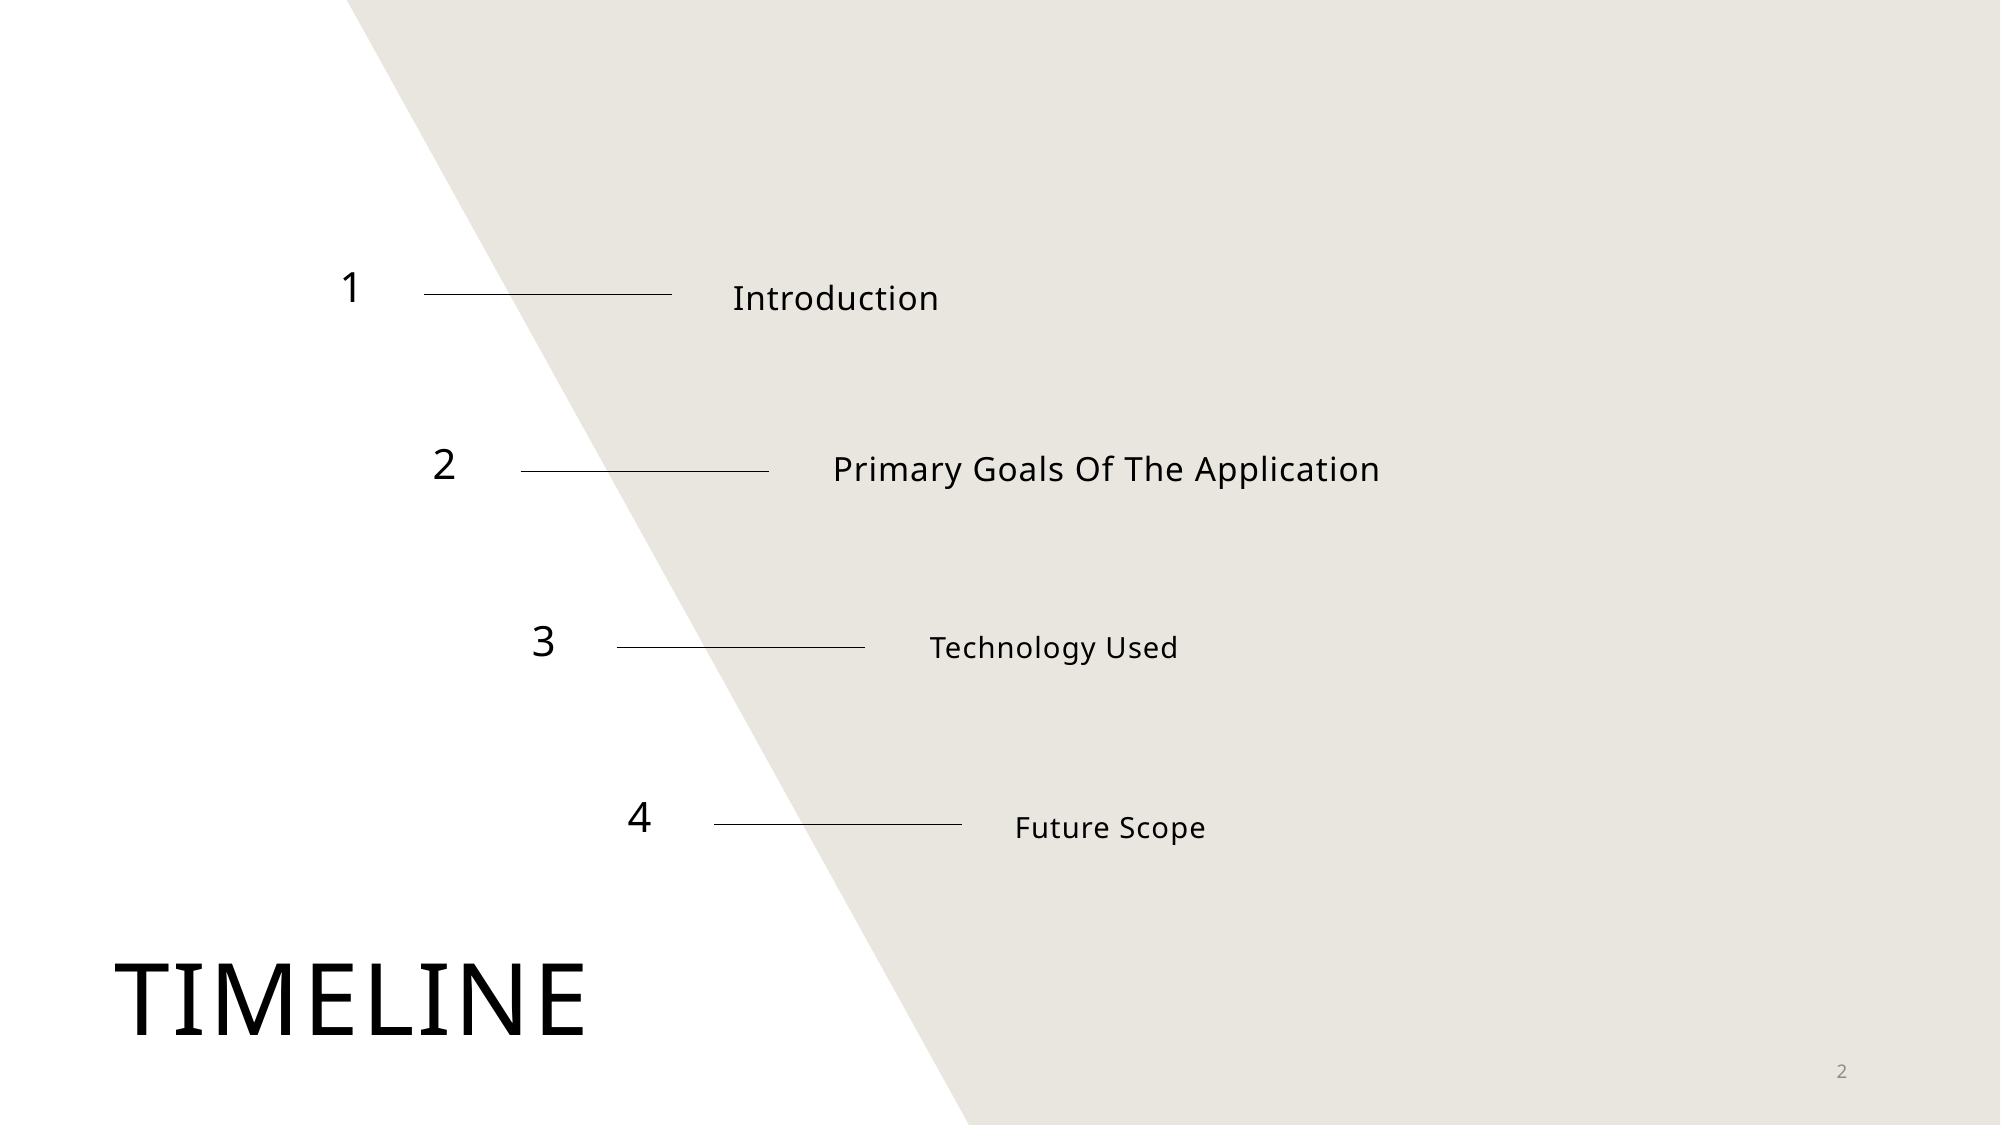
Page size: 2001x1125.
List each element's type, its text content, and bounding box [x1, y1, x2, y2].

list Introduction [718, 269, 1556, 436]
title TIMELINE [99, 933, 787, 1073]
list Technology Used [914, 625, 1752, 792]
list 2 [120, 423, 472, 509]
list Primary Goals Of The Application [817, 445, 1655, 611]
list 1 [27, 247, 379, 332]
slide_number 2 [1773, 1042, 1863, 1103]
list 4 [315, 777, 667, 862]
list Future Scope [999, 805, 1837, 972]
list 3 [219, 600, 571, 685]
